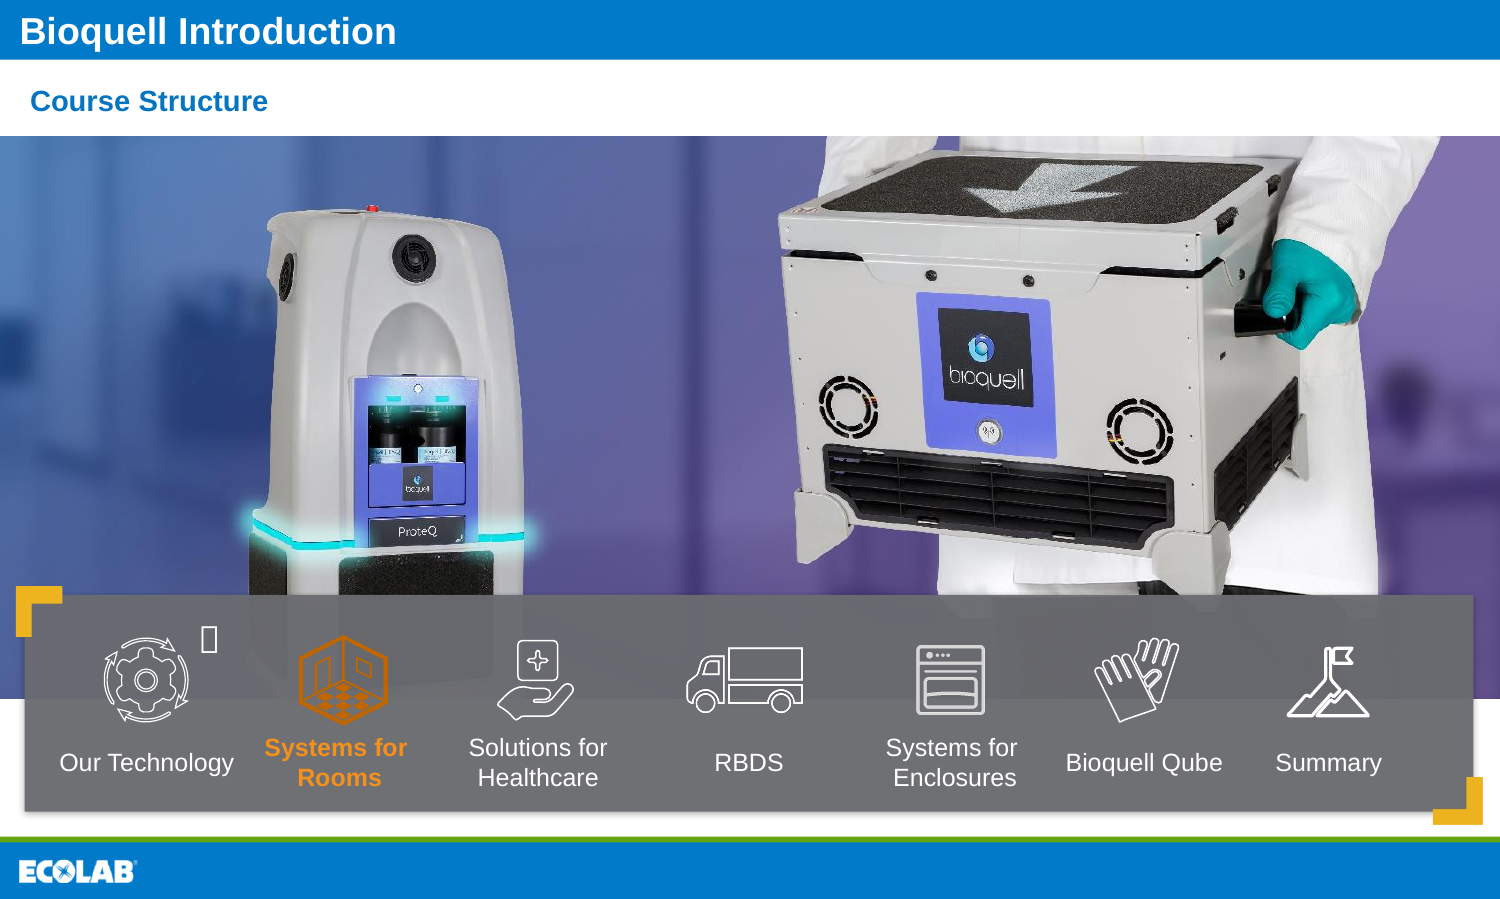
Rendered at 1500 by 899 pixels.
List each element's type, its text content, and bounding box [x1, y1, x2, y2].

text_box Solutions for Healthcare [453, 724, 623, 799]
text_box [497, 640, 573, 720]
text_box Our Technology [44, 739, 249, 785]
picture [0, 136, 1500, 743]
text_box Systems for Rooms [249, 724, 430, 799]
picture [12, 854, 143, 889]
text_box Systems for Enclosures [870, 724, 1040, 799]
text_box Bioquell Qube [1050, 739, 1239, 785]
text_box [104, 637, 189, 722]
title Course Structure [15, 74, 1485, 125]
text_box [1094, 638, 1179, 722]
text_box Summary [1260, 739, 1398, 785]
text_box [24, 707, 1474, 812]
text_box RBDS [699, 750, 799, 785]
picture [1434, 775, 1482, 827]
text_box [1287, 647, 1369, 717]
